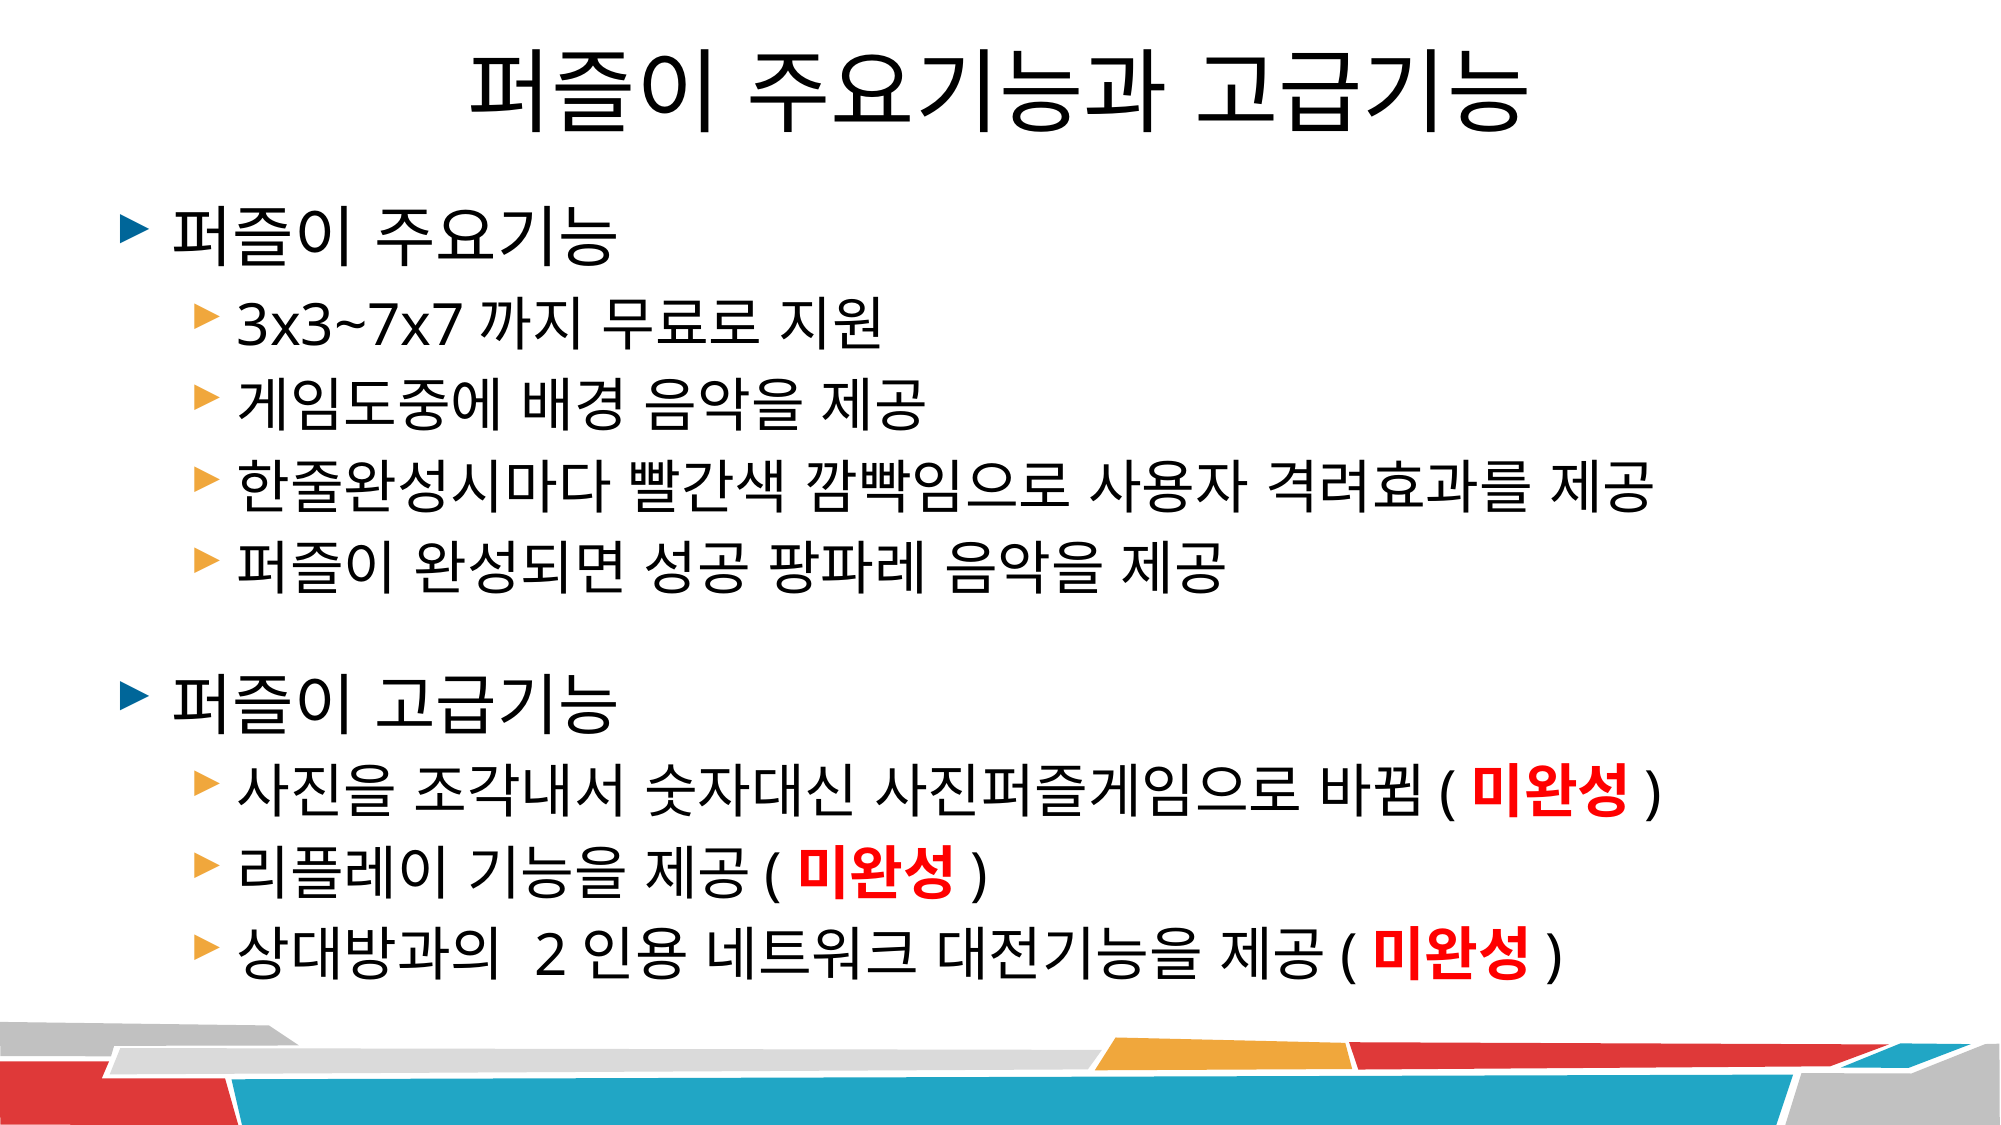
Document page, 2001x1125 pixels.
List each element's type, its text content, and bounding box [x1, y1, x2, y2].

text_box 퍼즐이 고급기능 사진을 조각내서 숫자대신 사진퍼즐게임으로 바뀜(미완성) 리플레이 기능을 제공(미완성) 상대방과의 2인용 네트워크 대전기능을 제공(미완성) [99, 655, 1900, 1006]
title 퍼즐이 주요기능과 고급기능 [350, 7, 1650, 171]
list 퍼즐이 주요기능 3x3~7x7까지 무료로 지원 게임도중에 배경 음악을 제공 한줄완성시마다 빨간색 깜빡임으로 사용자 격려효과를 제공 퍼즐이 완성되면 성공 팡파레 음악을 제공 [99, 187, 1900, 638]
